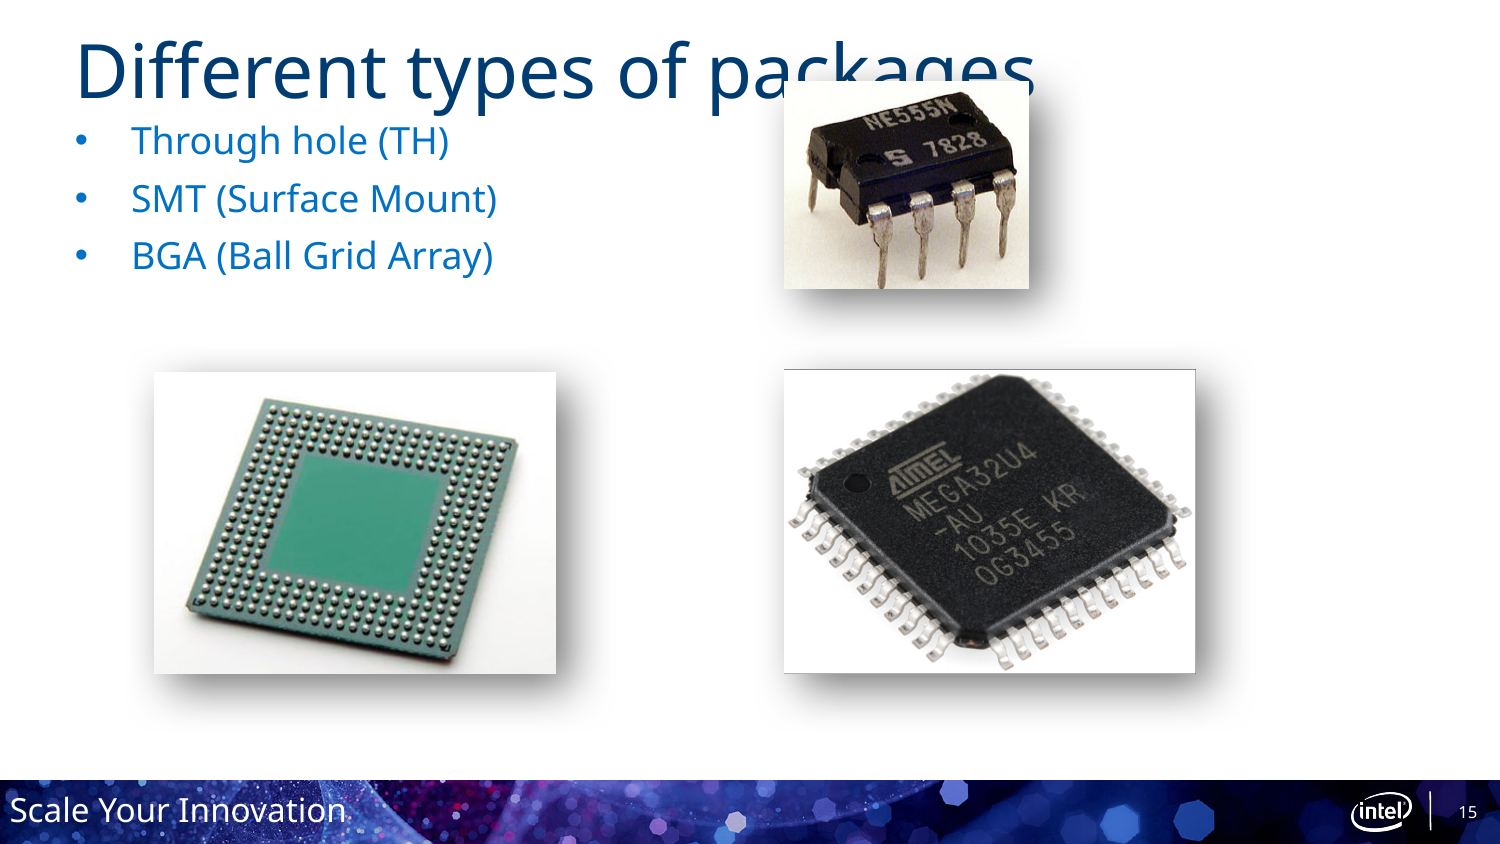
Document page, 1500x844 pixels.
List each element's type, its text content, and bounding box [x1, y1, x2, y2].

picture [784, 369, 1196, 674]
picture [0, 780, 1500, 844]
picture [784, 81, 1030, 290]
title Different types of packages [74, 50, 1425, 113]
picture [153, 372, 556, 674]
slide_number 15 [1127, 791, 1478, 837]
list Through hole (TH) SMT (Surface Mount) BGA (Ball Grid Array) [74, 117, 1425, 760]
